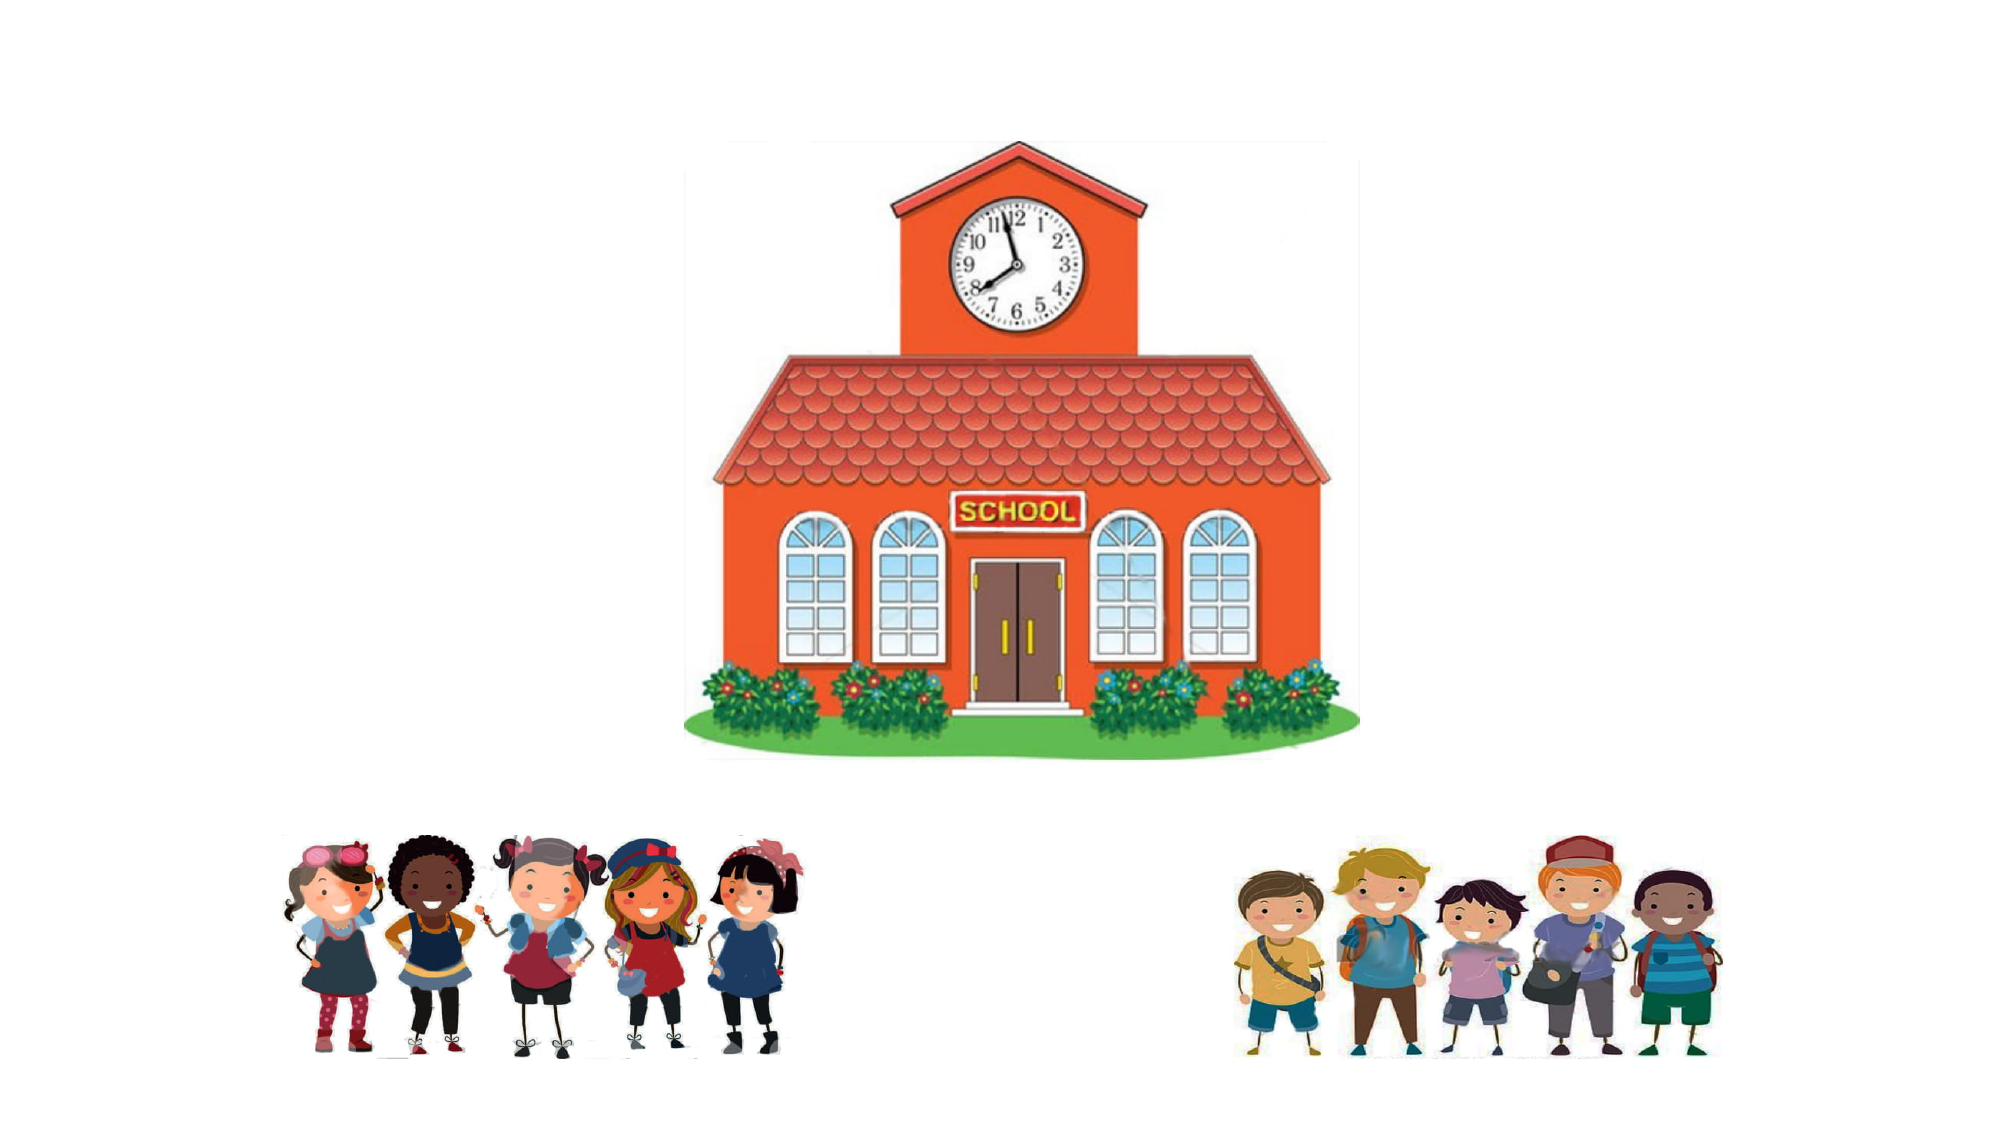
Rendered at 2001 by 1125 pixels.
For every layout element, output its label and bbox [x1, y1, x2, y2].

picture [146, 10, 1837, 1113]
